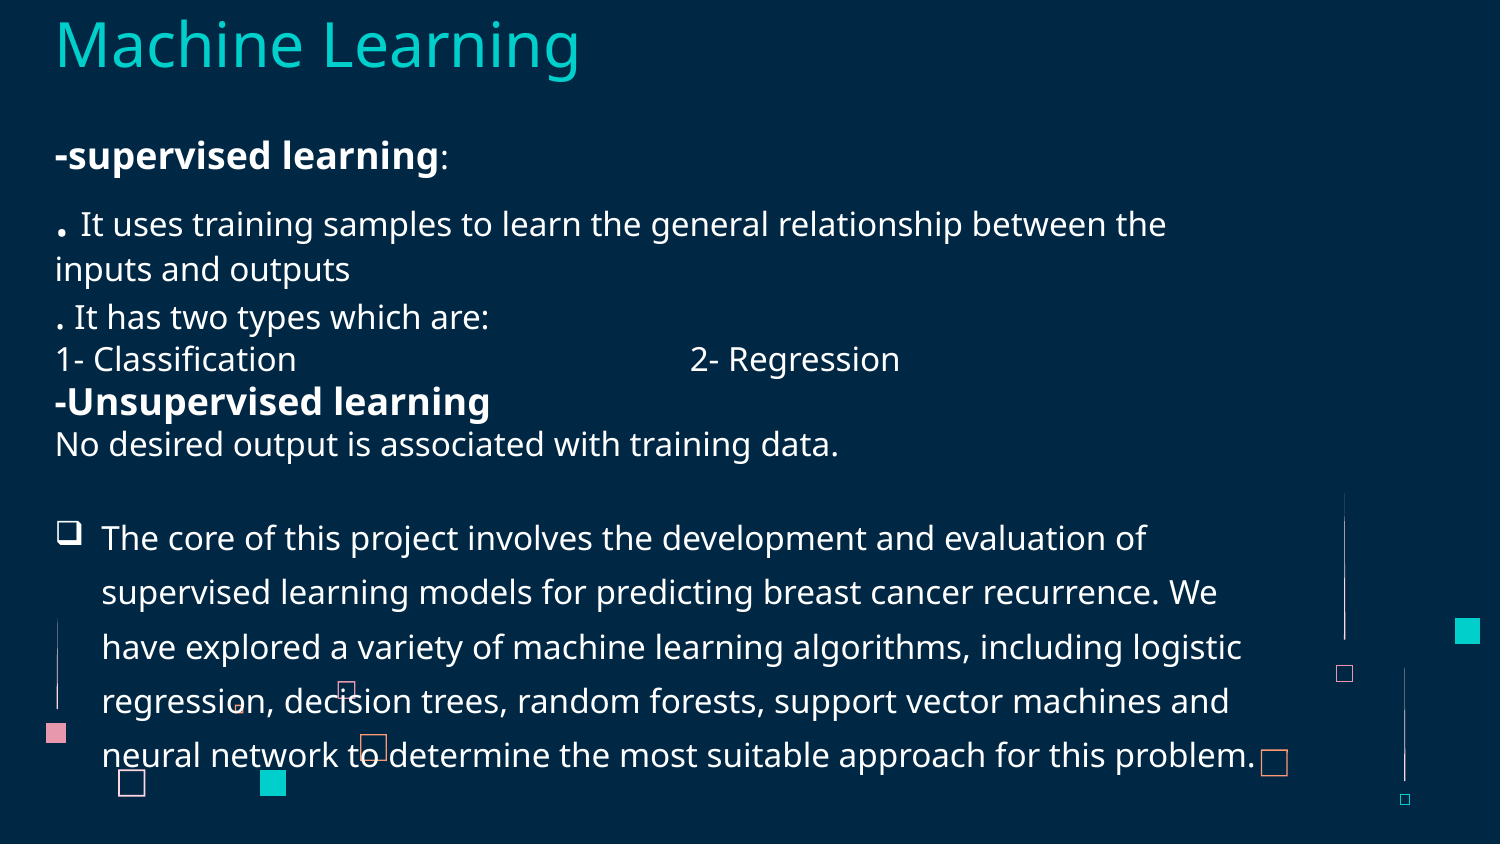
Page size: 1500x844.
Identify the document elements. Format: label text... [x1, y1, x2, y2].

text_box -supervised learning: . It uses training samples to learn the general relationship between the inputs and outputs . It has two types which are: 1- Classification 2- Regression -Unsupervised learning No desired output is associated with training data. The core of this project involves the development and evaluation of supervised learning models for predicting breast cancer recurrence. We have explored a variety of machine learning algorithms, including logistic regression, decision trees, random forests, support vector machines and neural network to determine the most suitable approach for this problem. [39, 112, 1290, 813]
text_box Machine Learning [39, 0, 690, 95]
